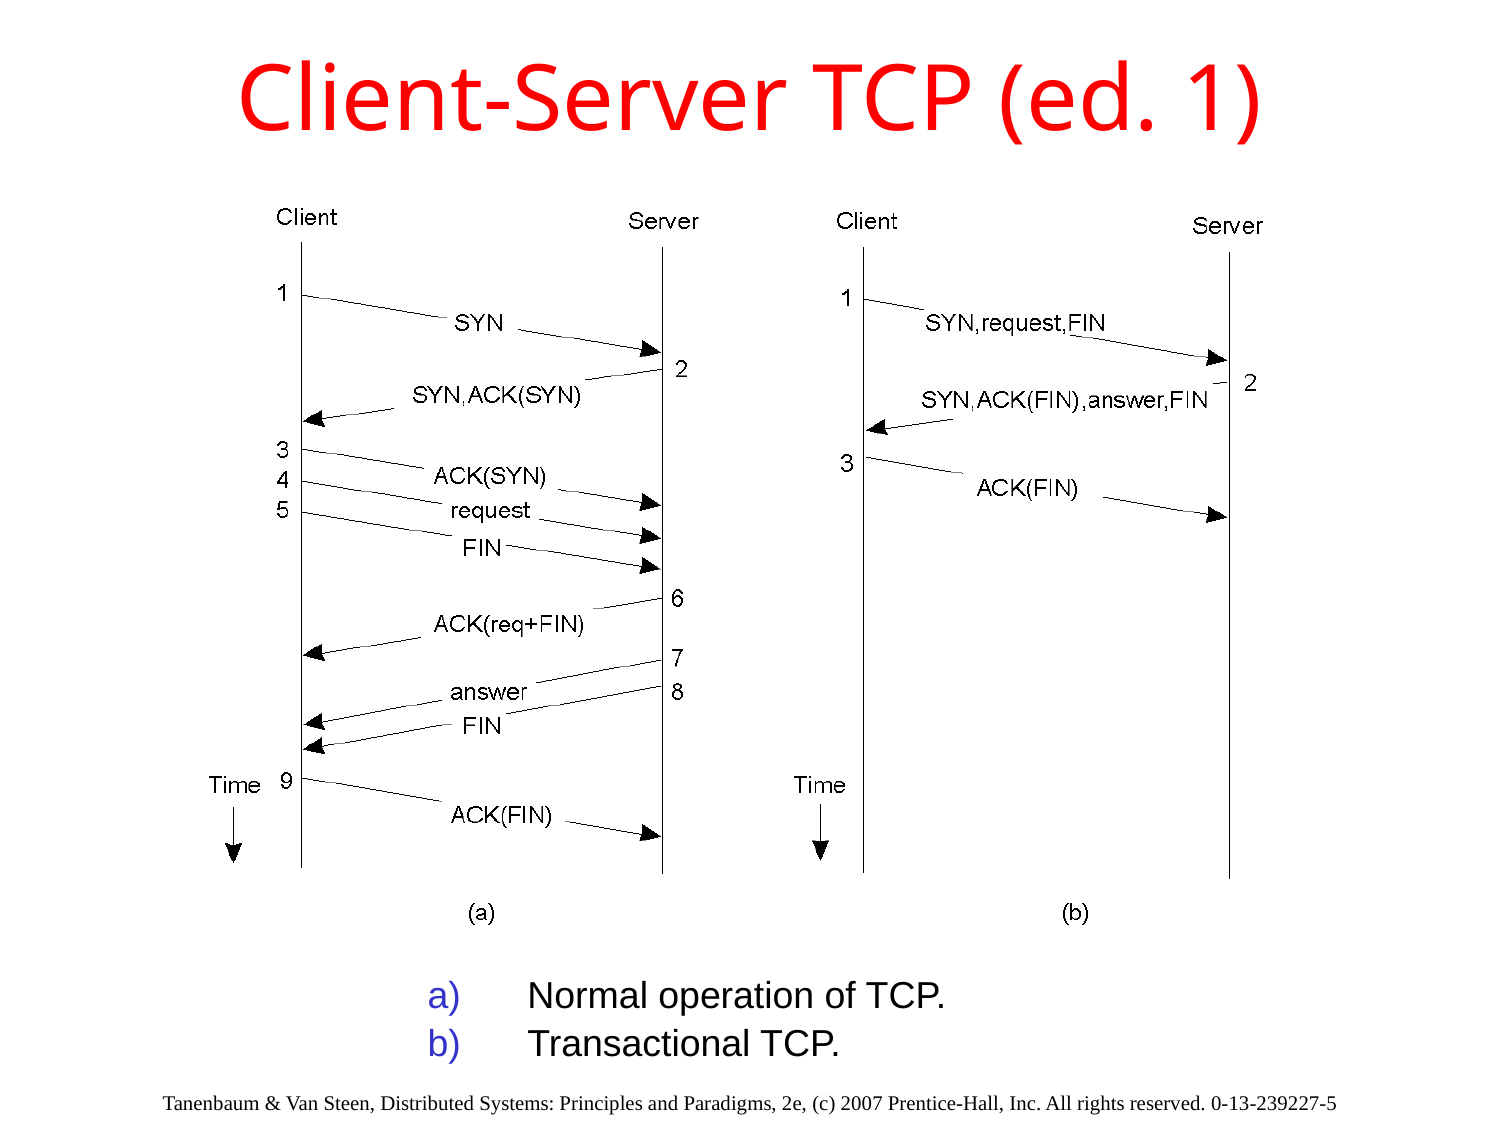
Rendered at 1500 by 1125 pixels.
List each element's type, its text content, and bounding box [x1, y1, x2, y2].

footer Tanenbaum & Van Steen, Distributed Systems: Principles and Paradigms, 2e, (c) 2007 Prentice-Hall, Inc. All rights reserved. 0-13-239227-5 [0, 1082, 1500, 1111]
list Normal operation of TCP. Transactional TCP. [412, 968, 1500, 1075]
title Client-Server TCP (ed. 1) [0, 0, 1500, 188]
picture [175, 191, 1294, 976]
